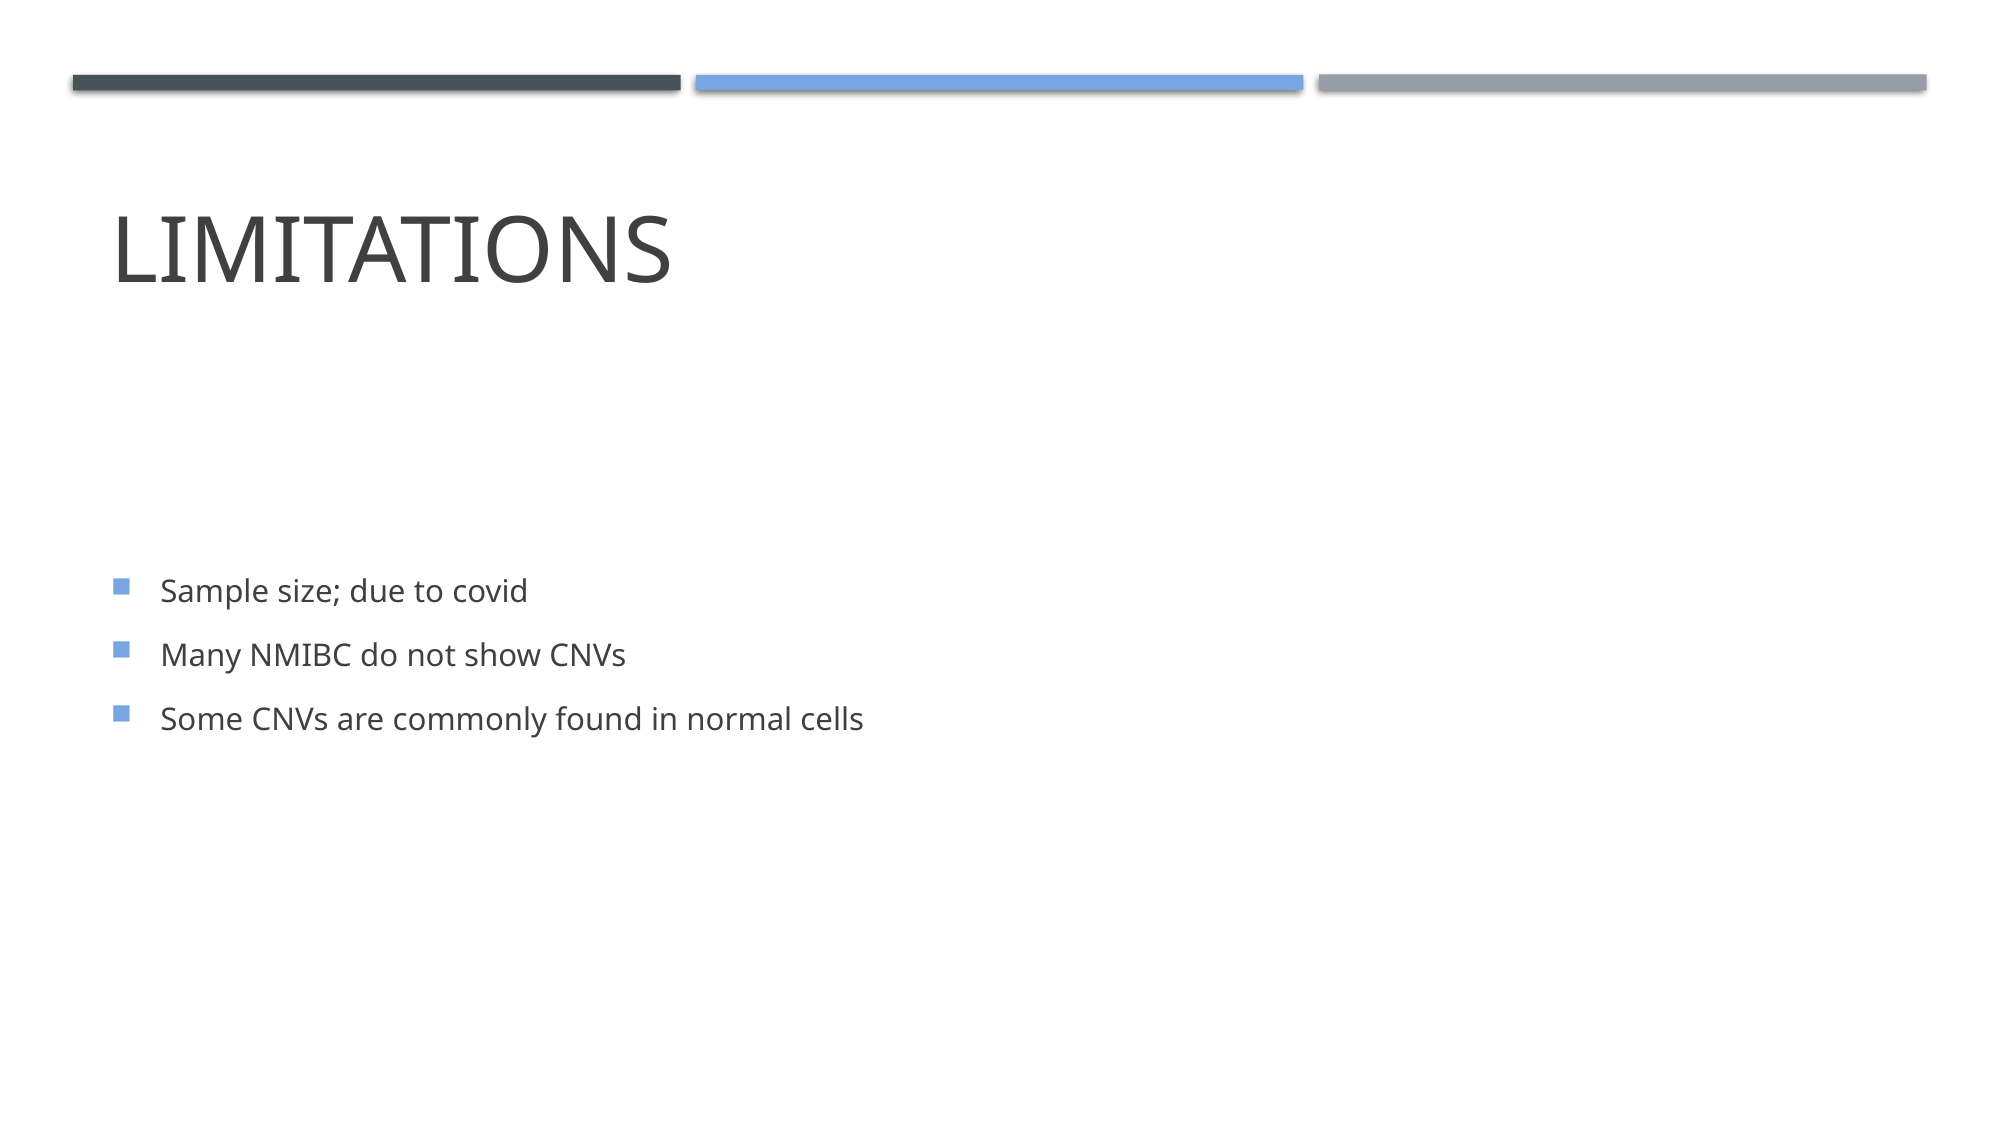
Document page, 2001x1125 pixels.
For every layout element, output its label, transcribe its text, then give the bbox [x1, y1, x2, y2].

title limitations [95, 115, 1905, 311]
list Sample size; due to covid Many NMIBC do not show CNVs Some CNVs are commonly found in normal cells [95, 383, 1905, 981]
